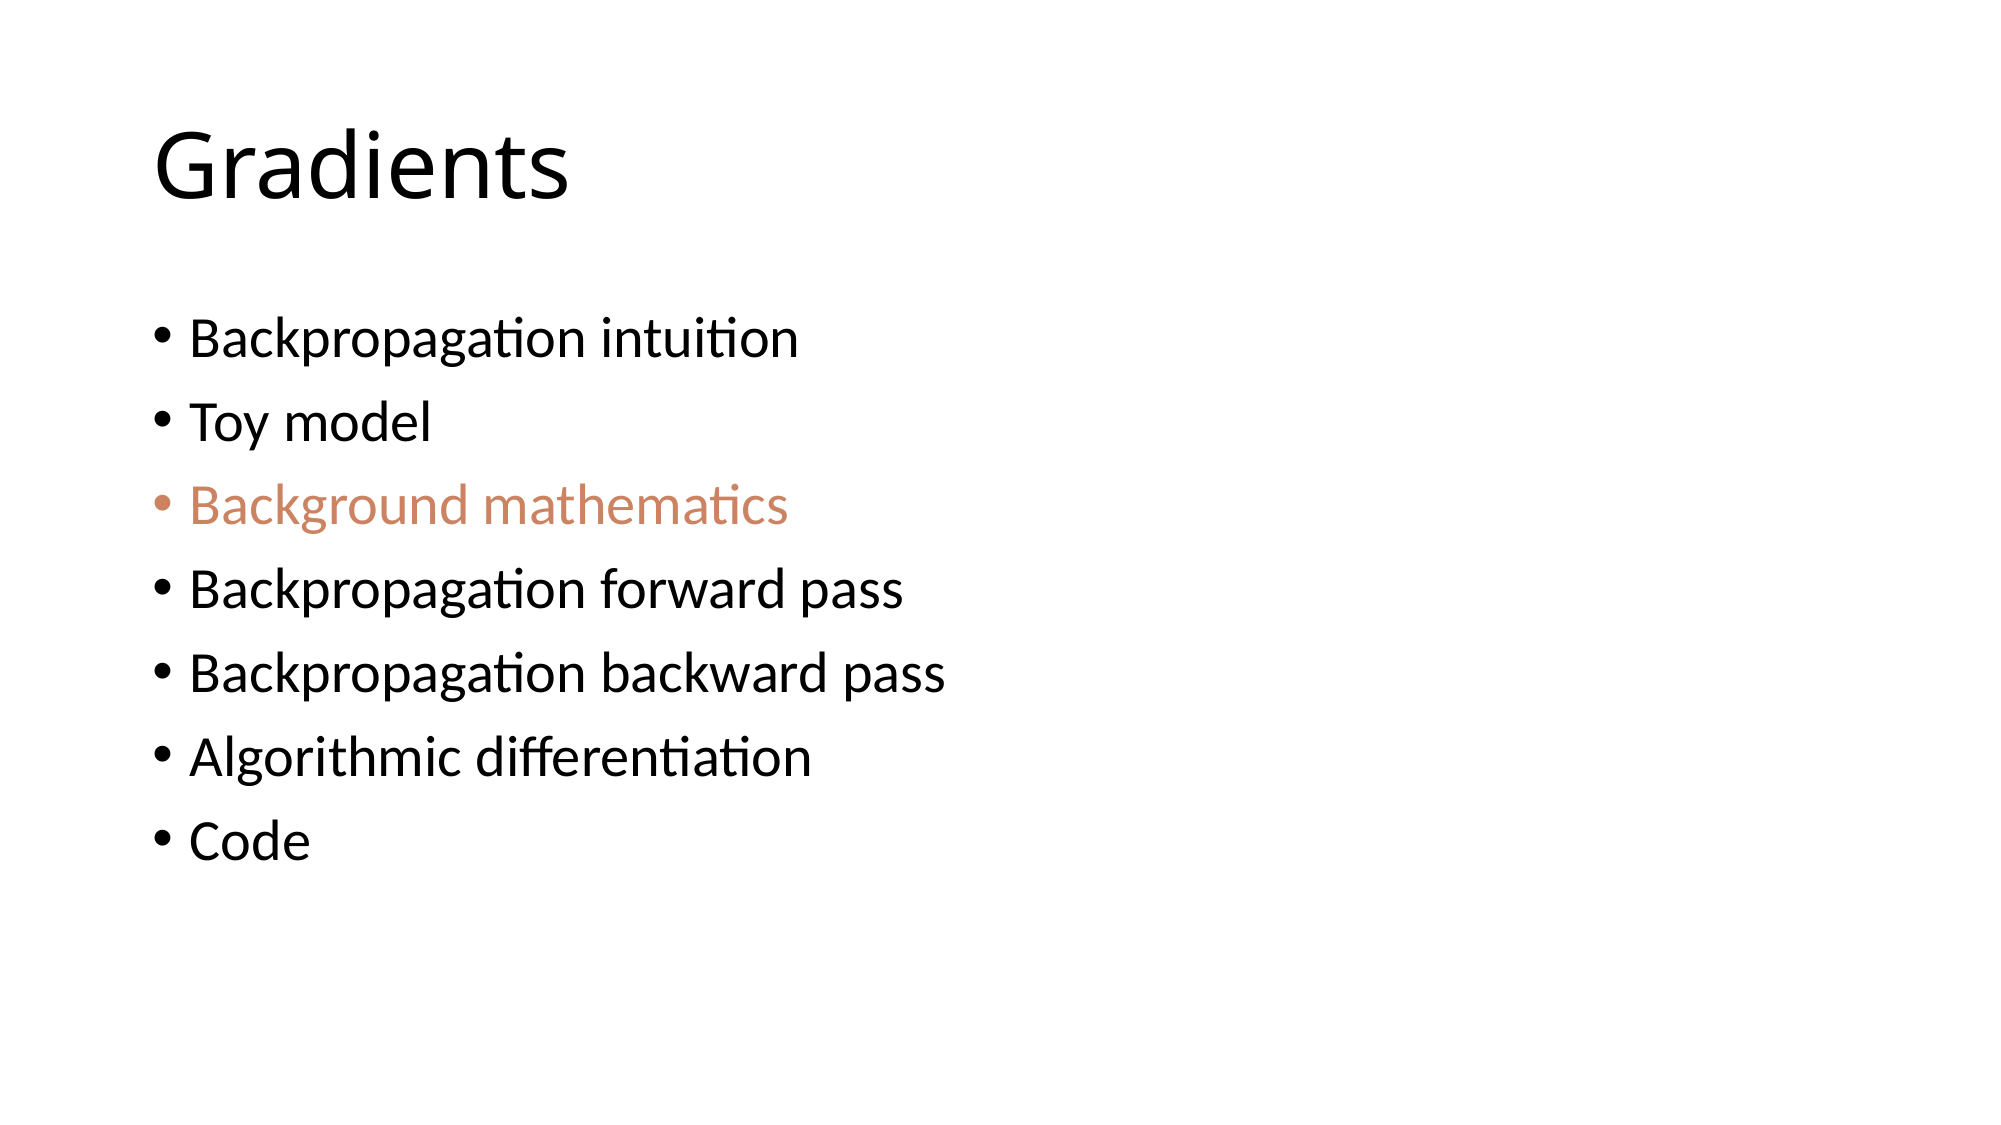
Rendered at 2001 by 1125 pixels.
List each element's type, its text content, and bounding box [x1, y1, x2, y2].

title Gradients [137, 59, 1863, 278]
list Backpropagation intuition Toy model Background mathematics Backpropagation forward pass Backpropagation backward pass Algorithmic differentiation Code [137, 299, 1863, 1014]
